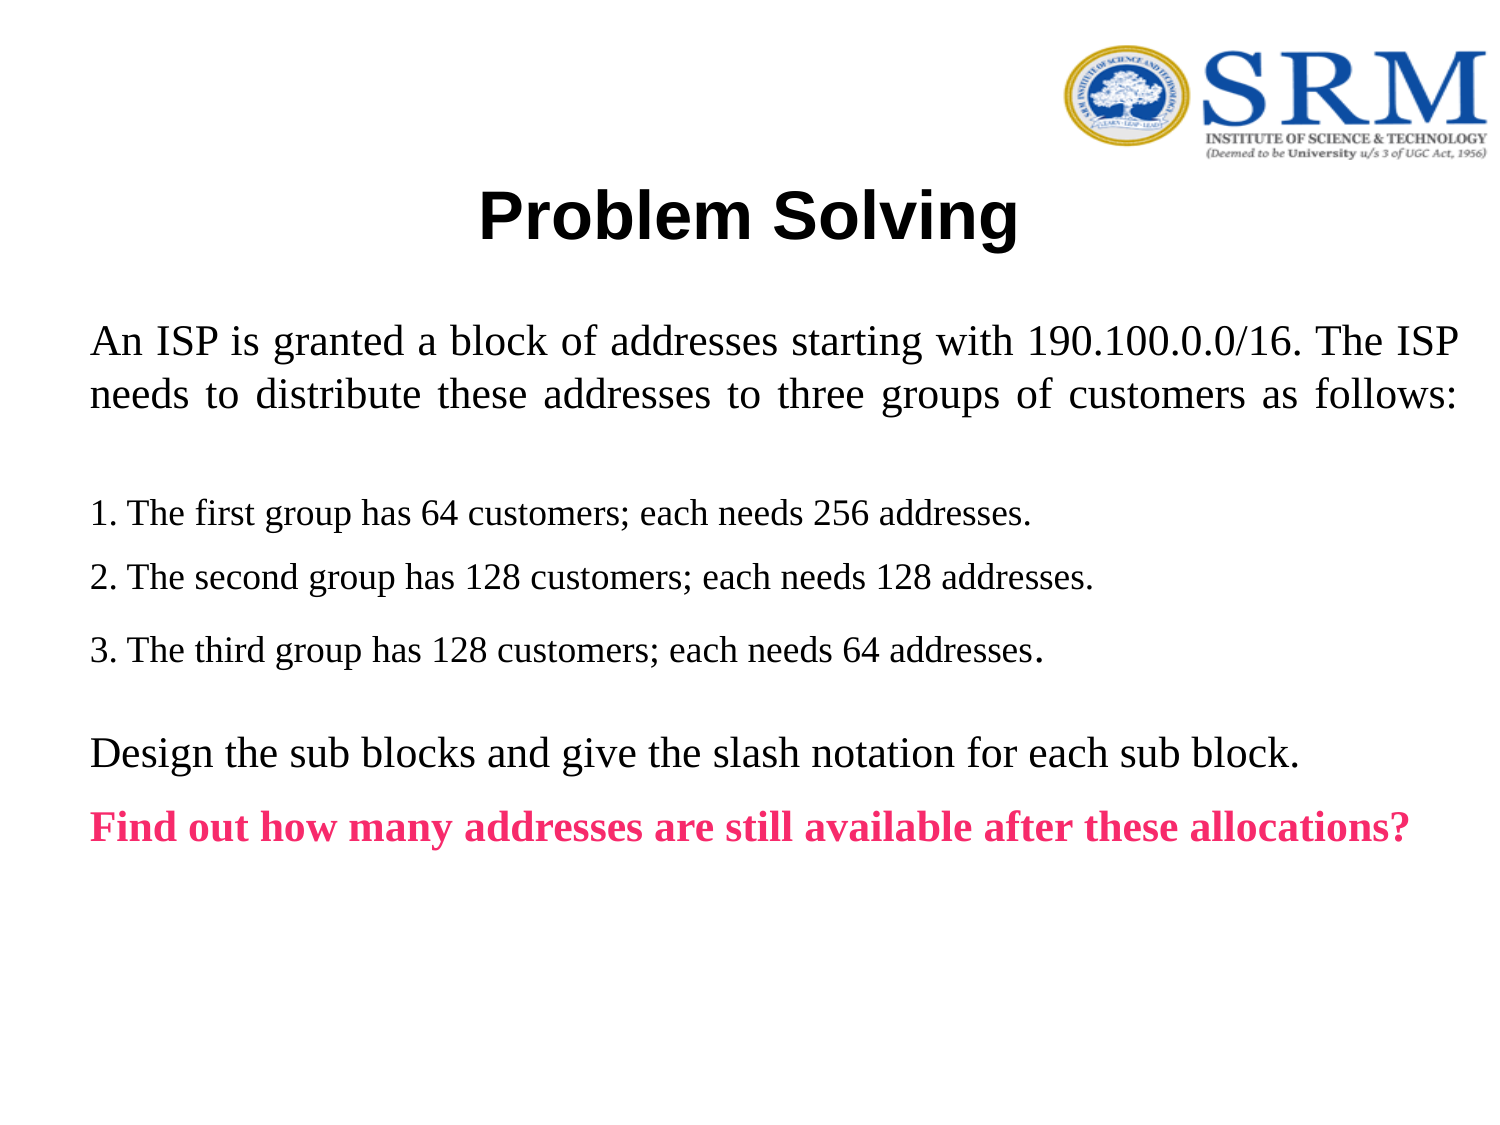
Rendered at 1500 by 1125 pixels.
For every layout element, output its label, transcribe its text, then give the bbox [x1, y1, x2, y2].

text_box Problem Solving [74, 163, 1425, 305]
picture [1059, 24, 1500, 176]
text_box An ISP is granted a block of addresses starting with 190.100.0.0/16. The ISP needs to distribute these addresses to three groups of customers as follows: 1. The first group has 64 customers; each needs 256 addresses. 2. The second group has 128 customers; each needs 128 addresses. 3. The third group has 128 customers; each needs 64 addresses. Design the sub blocks and give the slash notation for each sub block. Find out how many addresses are still available after these allocations? [75, 304, 1475, 858]
